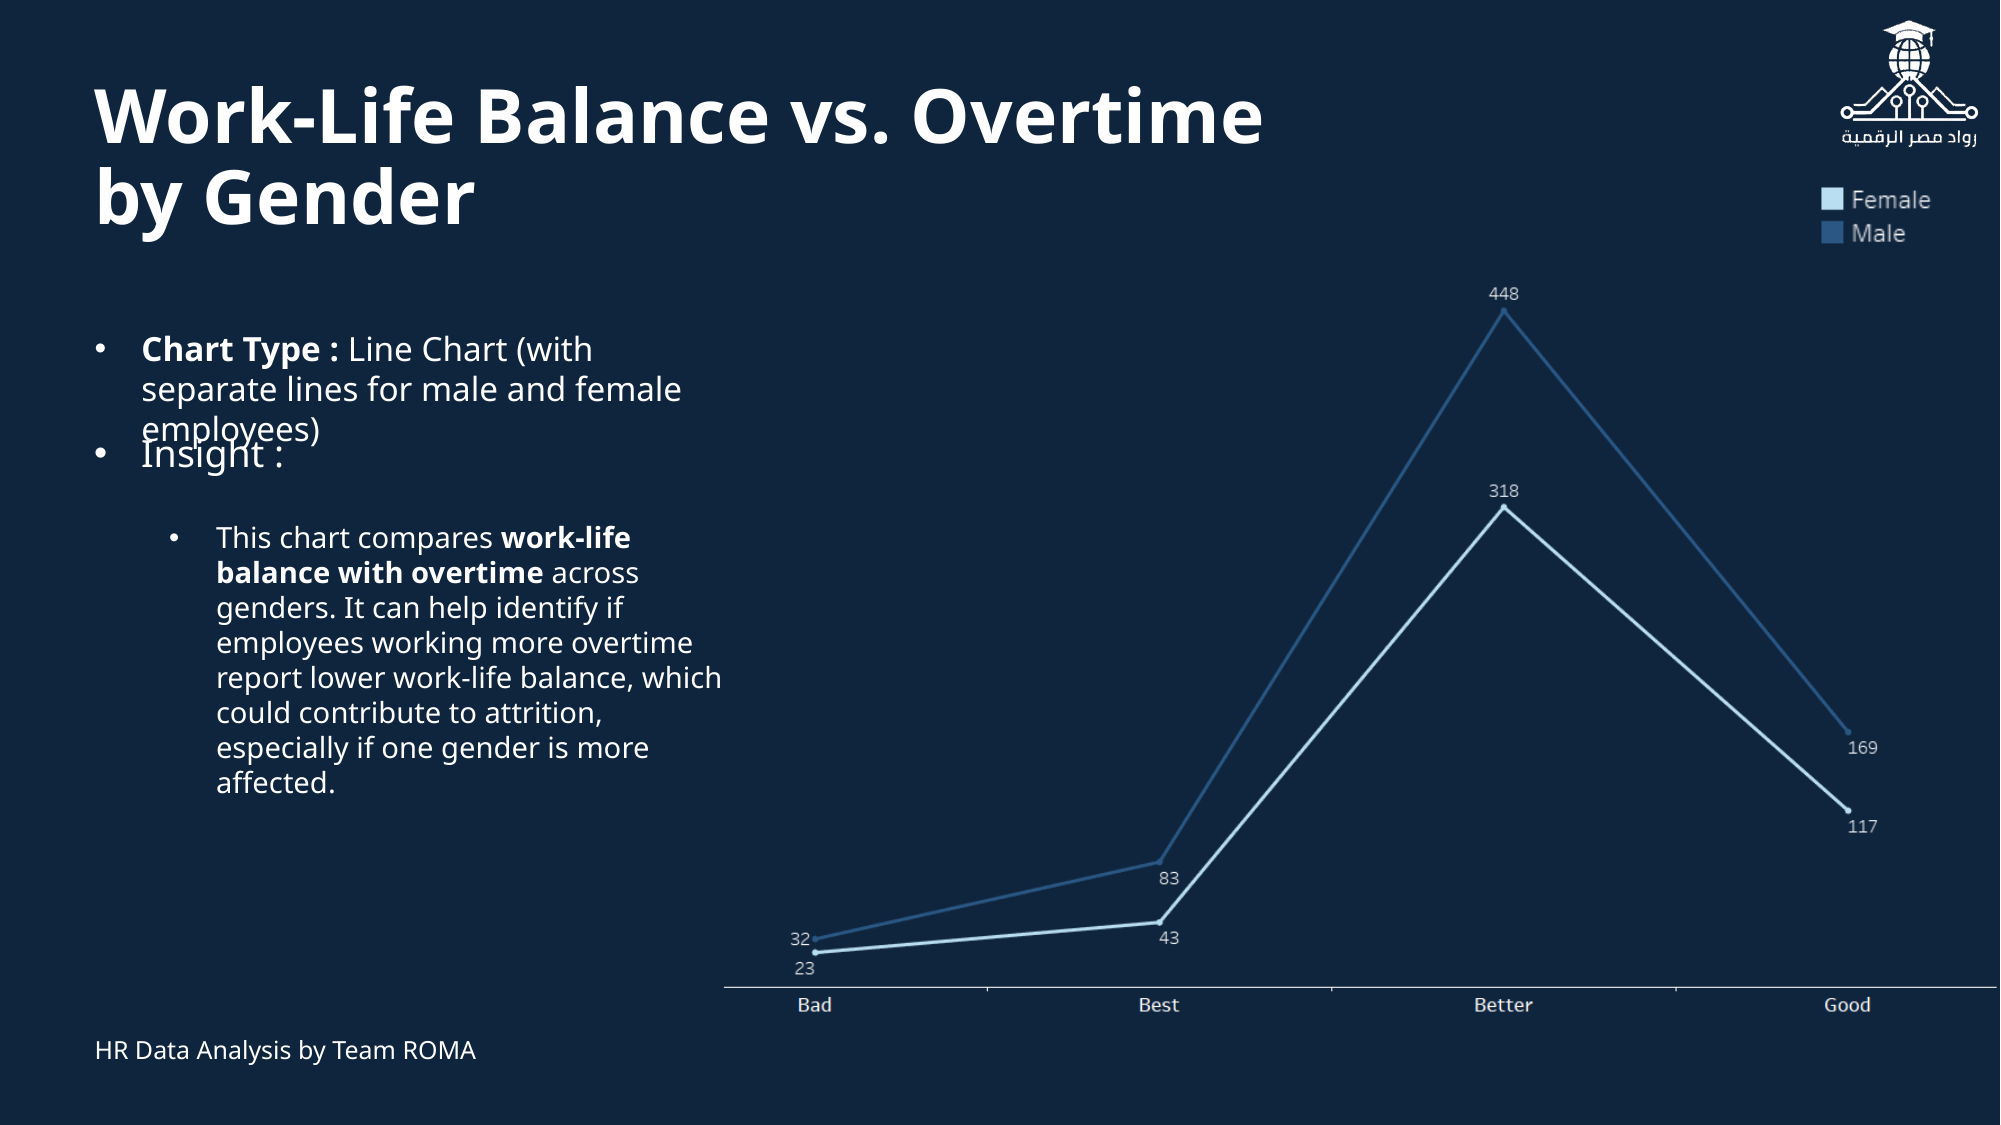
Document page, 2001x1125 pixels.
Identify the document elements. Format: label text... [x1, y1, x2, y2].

footer HR Data Analysis by Team ROMA [79, 1020, 755, 1080]
list Chart Type : Line Chart (with separate lines for male and female employees) [79, 320, 723, 396]
picture [1815, 0, 2000, 252]
title Work-Life Balance vs. Overtime by Gender [79, 51, 1318, 269]
text_box Insight : This chart compares work-life balance with overtime across genders. It can help identify if employees working more overtime report lower work-life balance, which could contribute to attrition, especially if one gender is more affected. [79, 422, 723, 807]
picture [723, 274, 1997, 1015]
